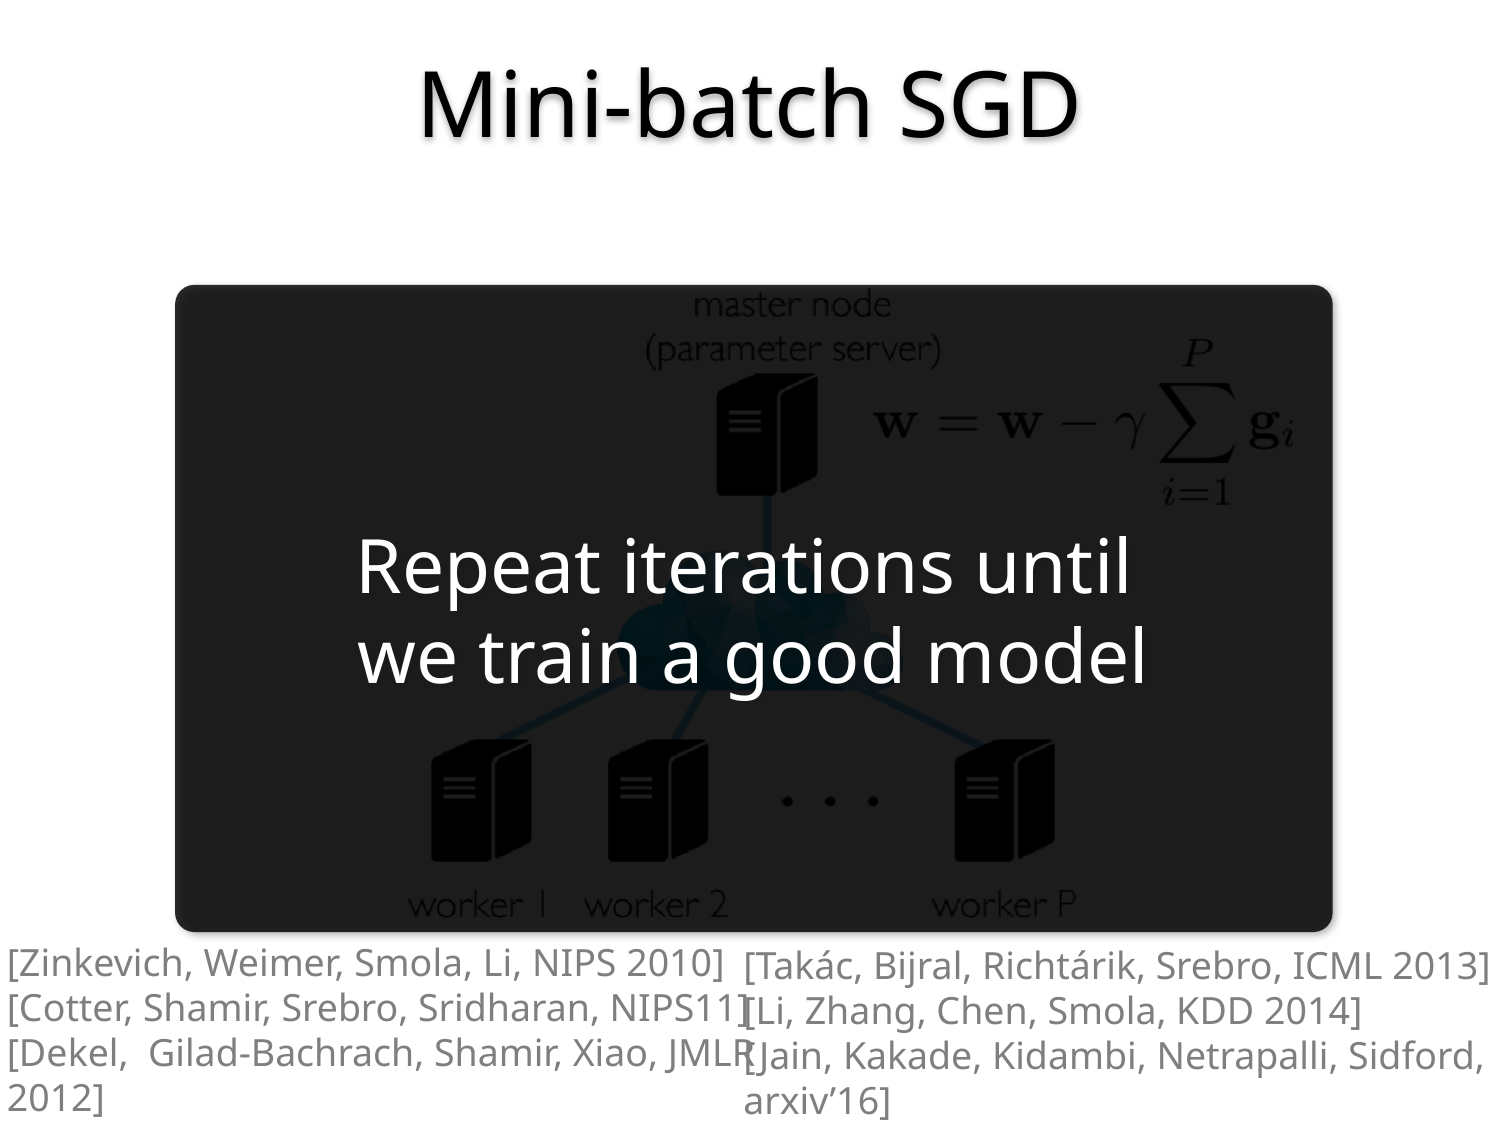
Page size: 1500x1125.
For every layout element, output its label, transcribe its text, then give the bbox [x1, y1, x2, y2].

text_box Mini-batch SGD [0, 0, 1500, 201]
picture [380, 244, 1293, 947]
text_box [Takác, Bijral, Richtárik, Srebro, ICML 2013] [Li, Zhang, Chen, Smola, KDD 2014] [Jain, Kakade, Kidambi, Netrapalli, Sidford, arxiv’16] [De, Yadav, Jacobs, Goldstein, arxiv’16] [728, 934, 1500, 1125]
text_box [Zinkevich, Weimer, Smola, Li, NIPS 2010] [Cotter, Shamir, Srebro, Sridharan, NIPS11] [Dekel, Gilad-Bachrach, Shamir, Xiao, JMLR 2012] [Friedlander and Schmidt, SIAM JSC 2012] [0, 932, 728, 1125]
text_box Repeat iterations until we train a good model [1102, 282, 1335, 935]
text_box Repeat iterations until we train a good model [172, 282, 375, 935]
